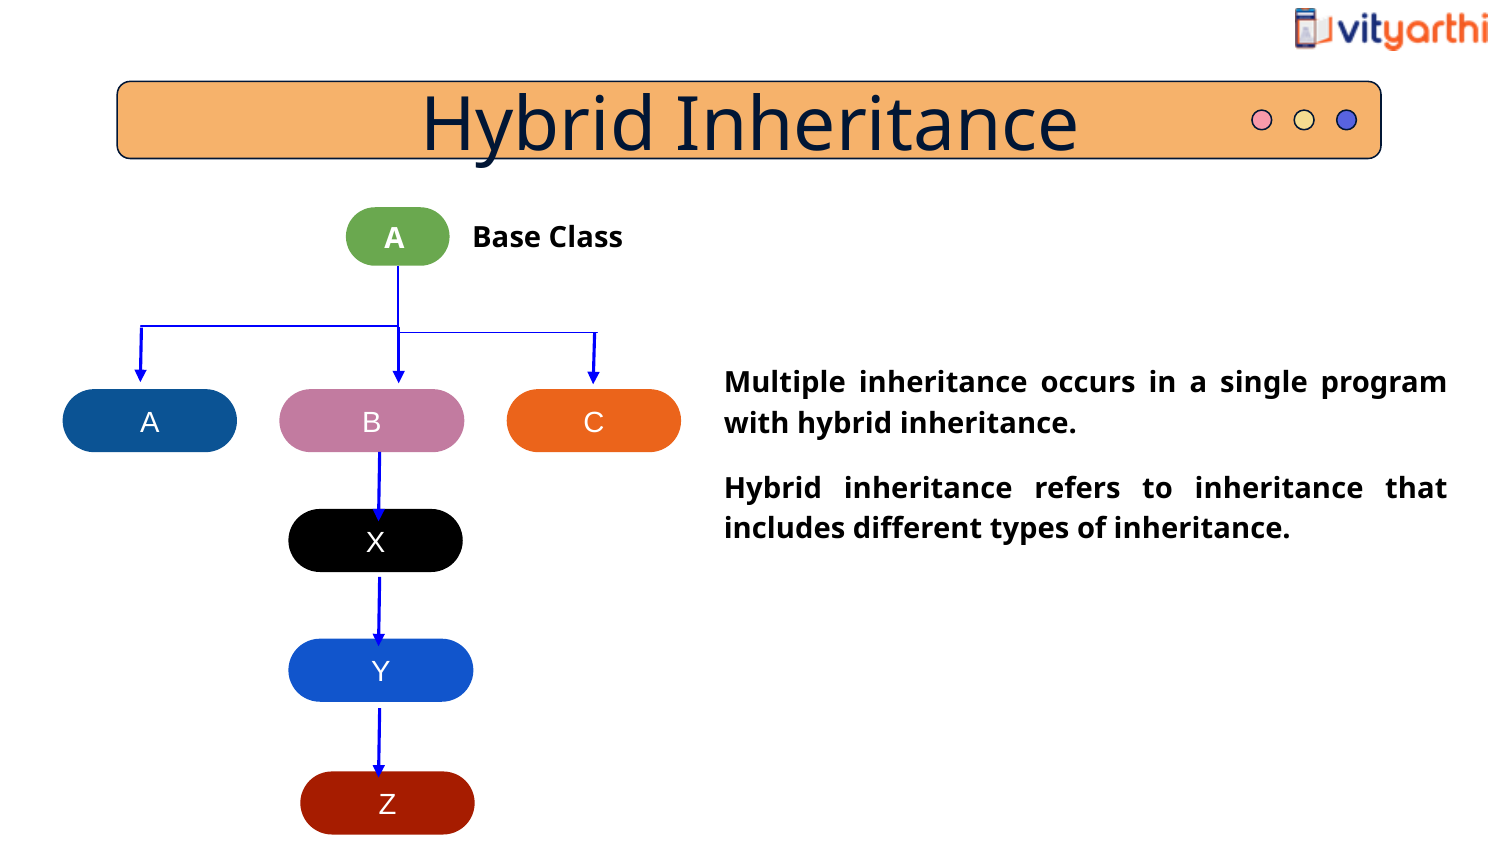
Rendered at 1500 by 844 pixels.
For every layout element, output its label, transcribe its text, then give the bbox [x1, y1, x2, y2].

text_box Hybrid Inheritance [223, 72, 1276, 167]
text_box X [288, 508, 463, 573]
text_box [1276, 81, 1382, 159]
text_box Base Class [535, 203, 717, 269]
text_box C [506, 389, 682, 453]
text_box Multiple inheritance occurs in a single program with hybrid inheritance. Hybrid inheritance refers to inheritance that includes different types of inheritance. [723, 266, 1449, 637]
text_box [1251, 109, 1357, 131]
picture [1295, 8, 1488, 51]
text_box Z [300, 771, 475, 835]
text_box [463, 199, 531, 399]
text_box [140, 265, 399, 327]
text_box A [345, 207, 450, 266]
text_box A [62, 389, 237, 453]
text_box B [279, 389, 465, 453]
text_box Y [288, 638, 474, 702]
text_box [117, 81, 223, 159]
